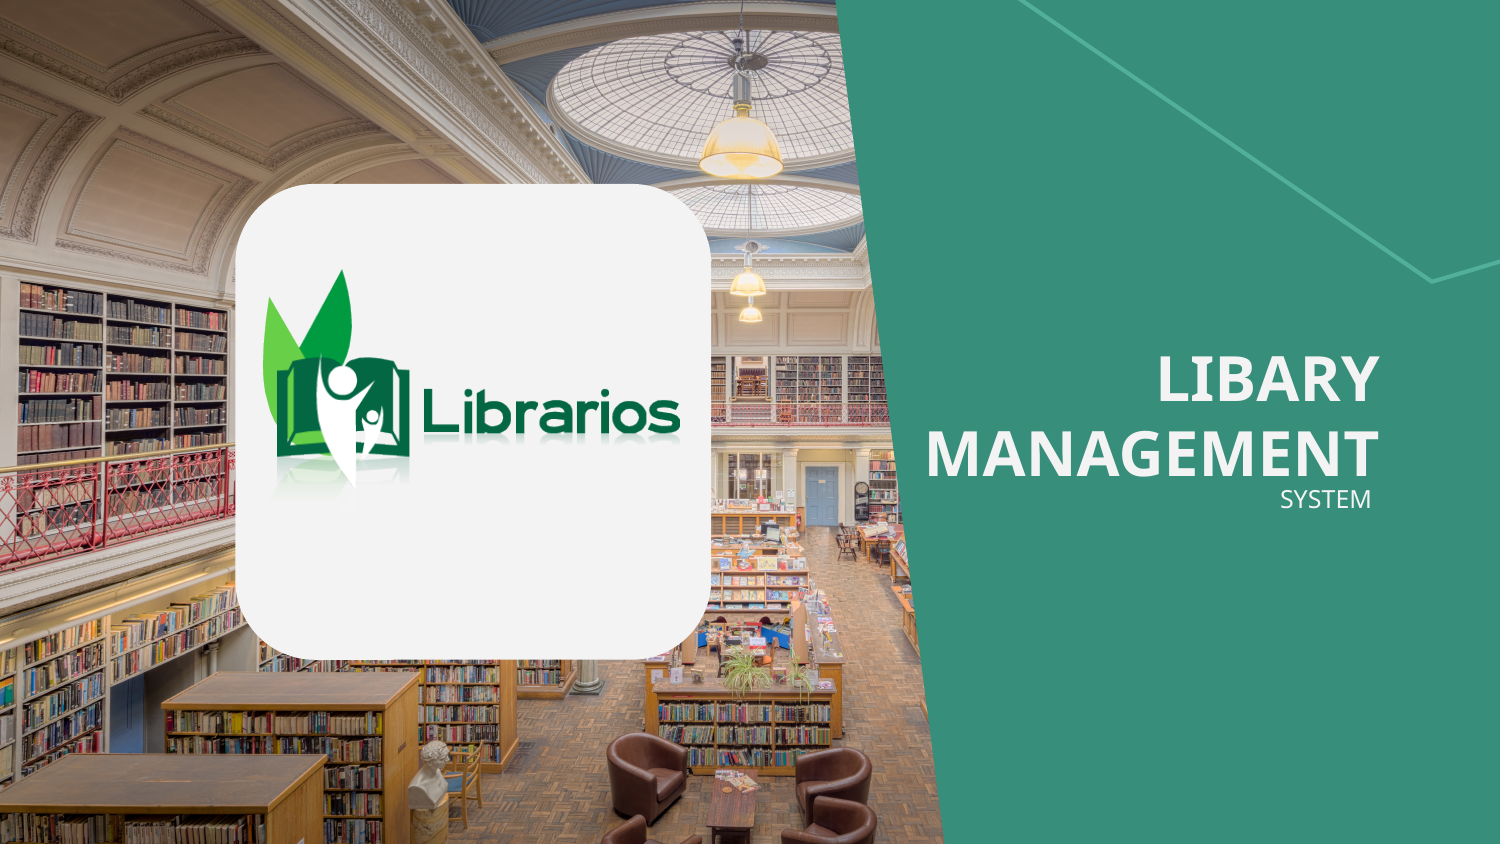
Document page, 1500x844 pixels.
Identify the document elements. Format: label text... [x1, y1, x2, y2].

picture [0, 0, 944, 844]
text_box [246, 625, 700, 662]
title LIBARY MANAGEMENT [797, 211, 1395, 504]
text_box [1020, 0, 1500, 283]
subtitle SYSTEM [758, 411, 1388, 529]
text_box [253, 181, 693, 209]
